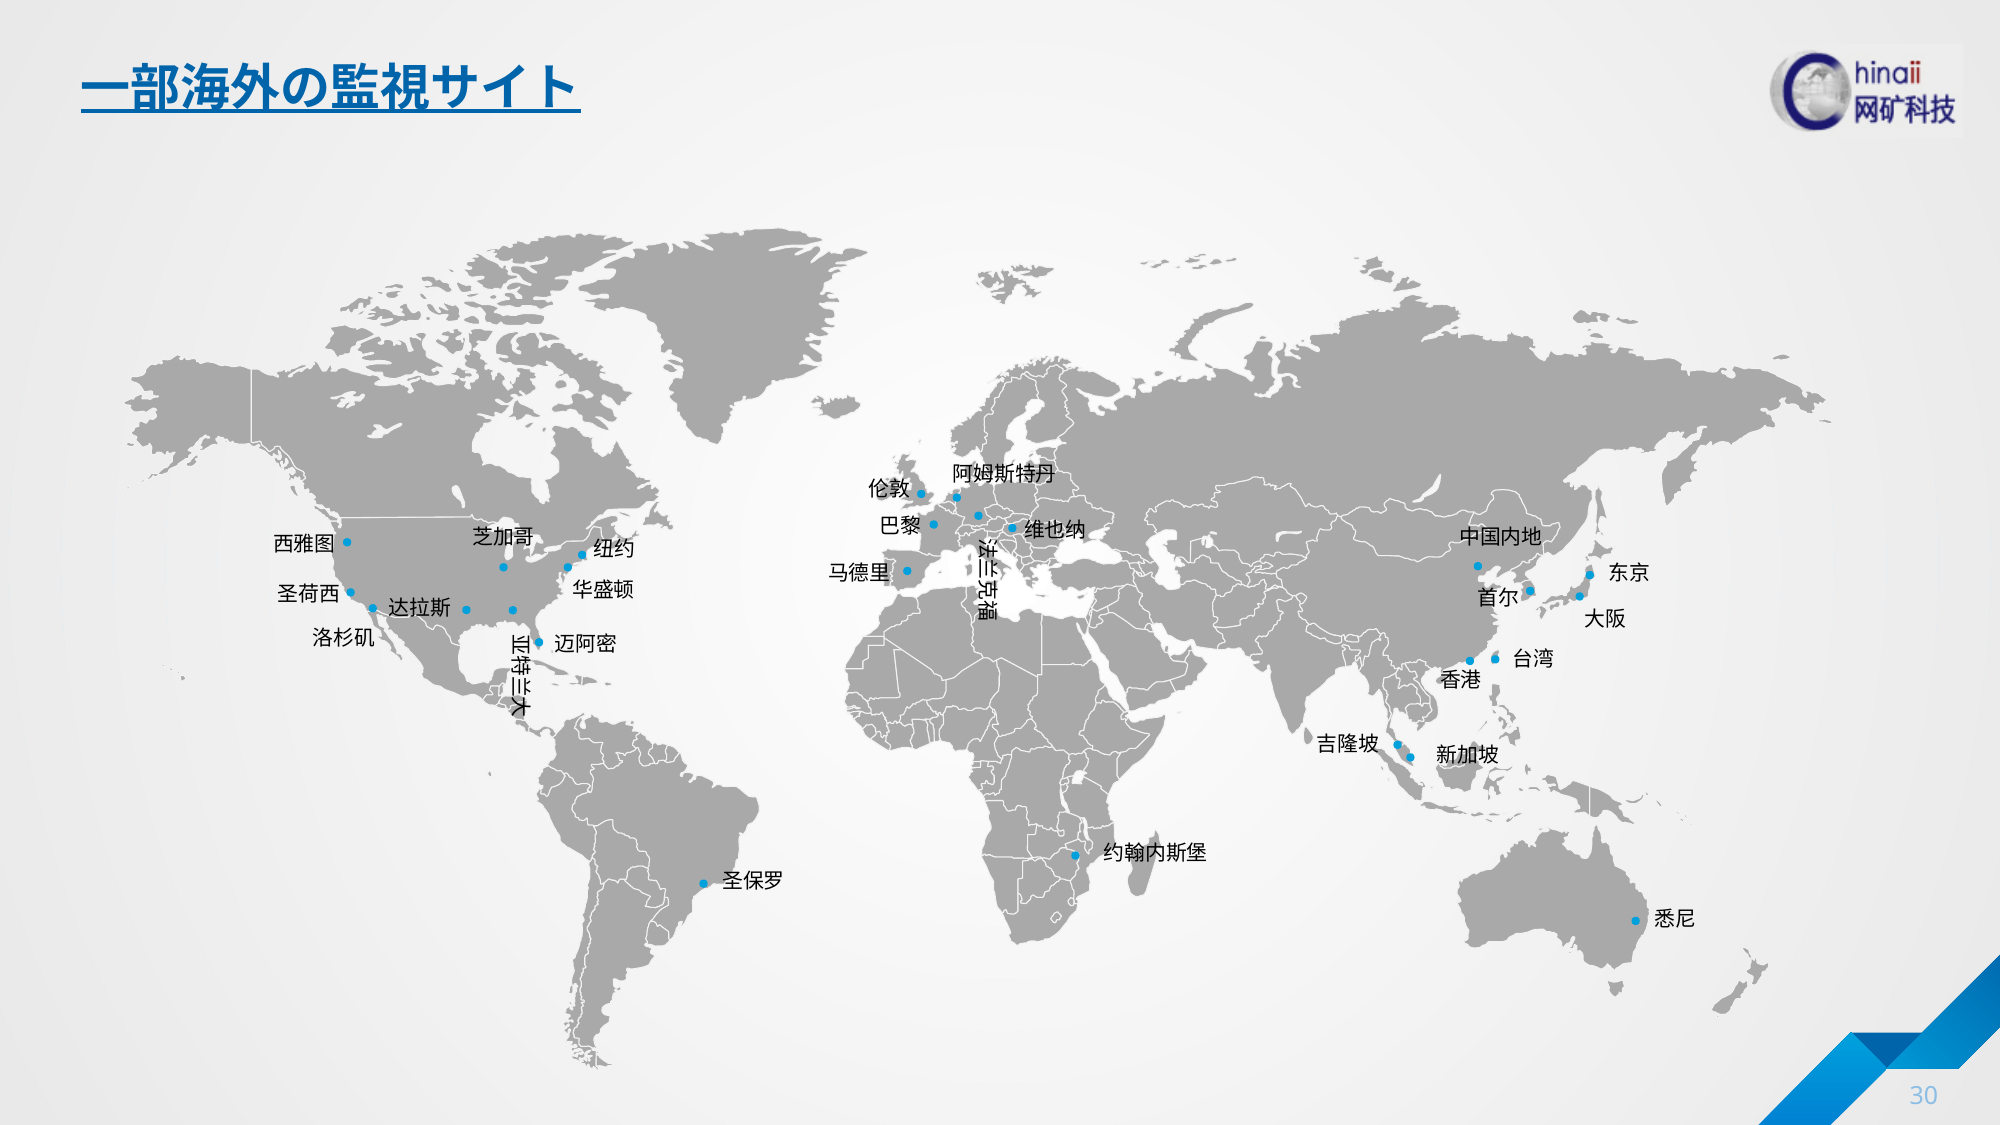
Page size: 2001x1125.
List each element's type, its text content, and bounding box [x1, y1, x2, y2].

slide_number 30 [1869, 1068, 1979, 1125]
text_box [257, 453, 1712, 939]
picture [1767, 44, 1963, 138]
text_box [123, 227, 1833, 1071]
title 一部海外の監視サイト [65, 39, 1708, 140]
